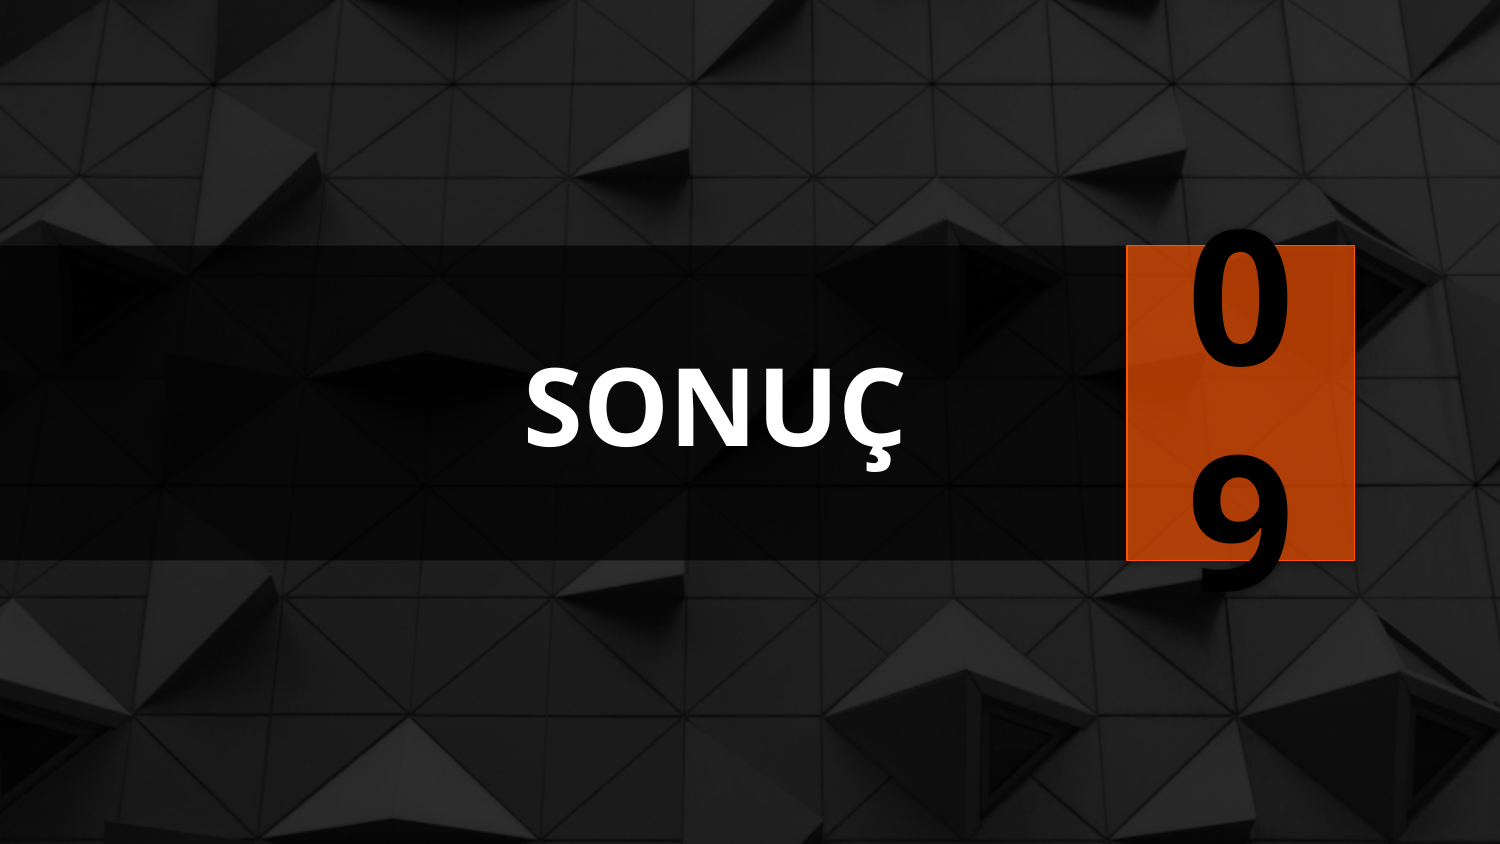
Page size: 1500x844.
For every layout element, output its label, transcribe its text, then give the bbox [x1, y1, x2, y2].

title SONUÇ [0, 245, 1122, 561]
picture [0, 0, 1500, 844]
text_box 09 [1127, 245, 1355, 561]
